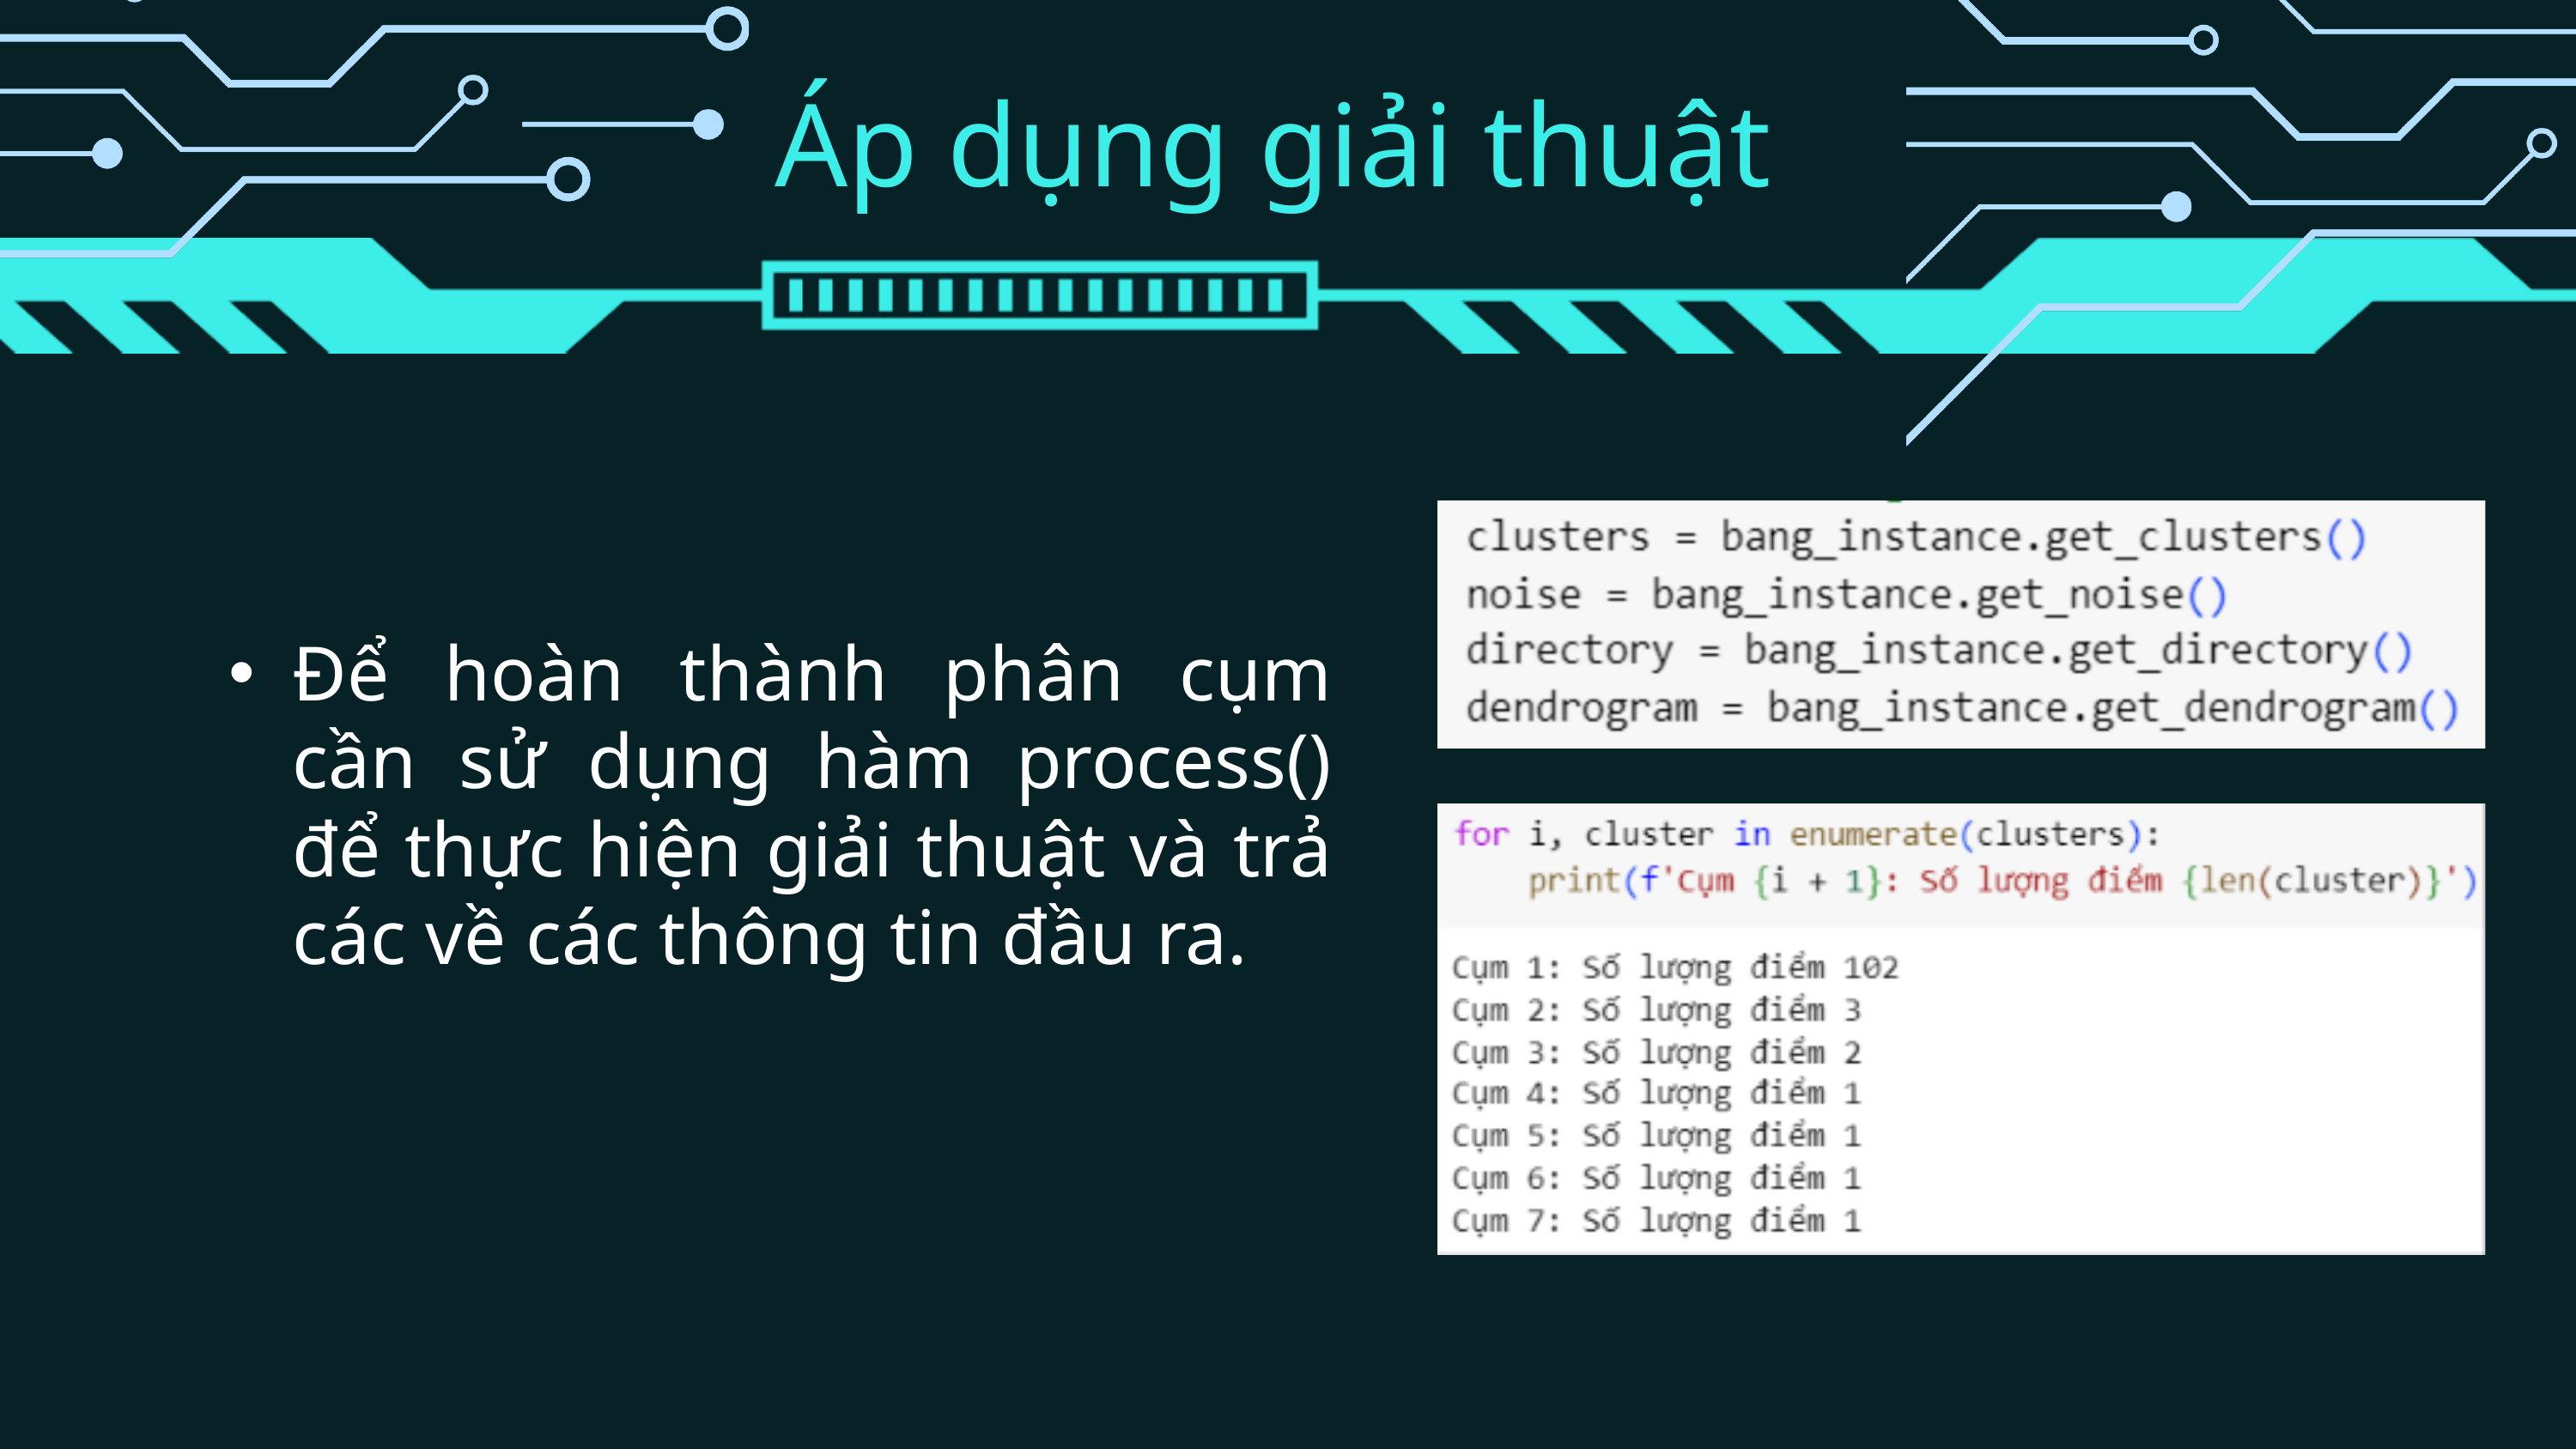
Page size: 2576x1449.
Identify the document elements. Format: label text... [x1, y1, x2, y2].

text_box Để hoàn thành phân cụm cần sử dụng hàm process() để thực hiện giải thuật và trả các về các thông tin đầu ra. [165, 628, 1334, 979]
text_box [1906, 0, 2576, 446]
text_box [1437, 803, 2486, 1255]
text_box Áp dụng giải thuật [716, 83, 1860, 209]
text_box [0, 0, 750, 393]
text_box [750, 238, 1906, 354]
text_box [1437, 500, 2486, 749]
